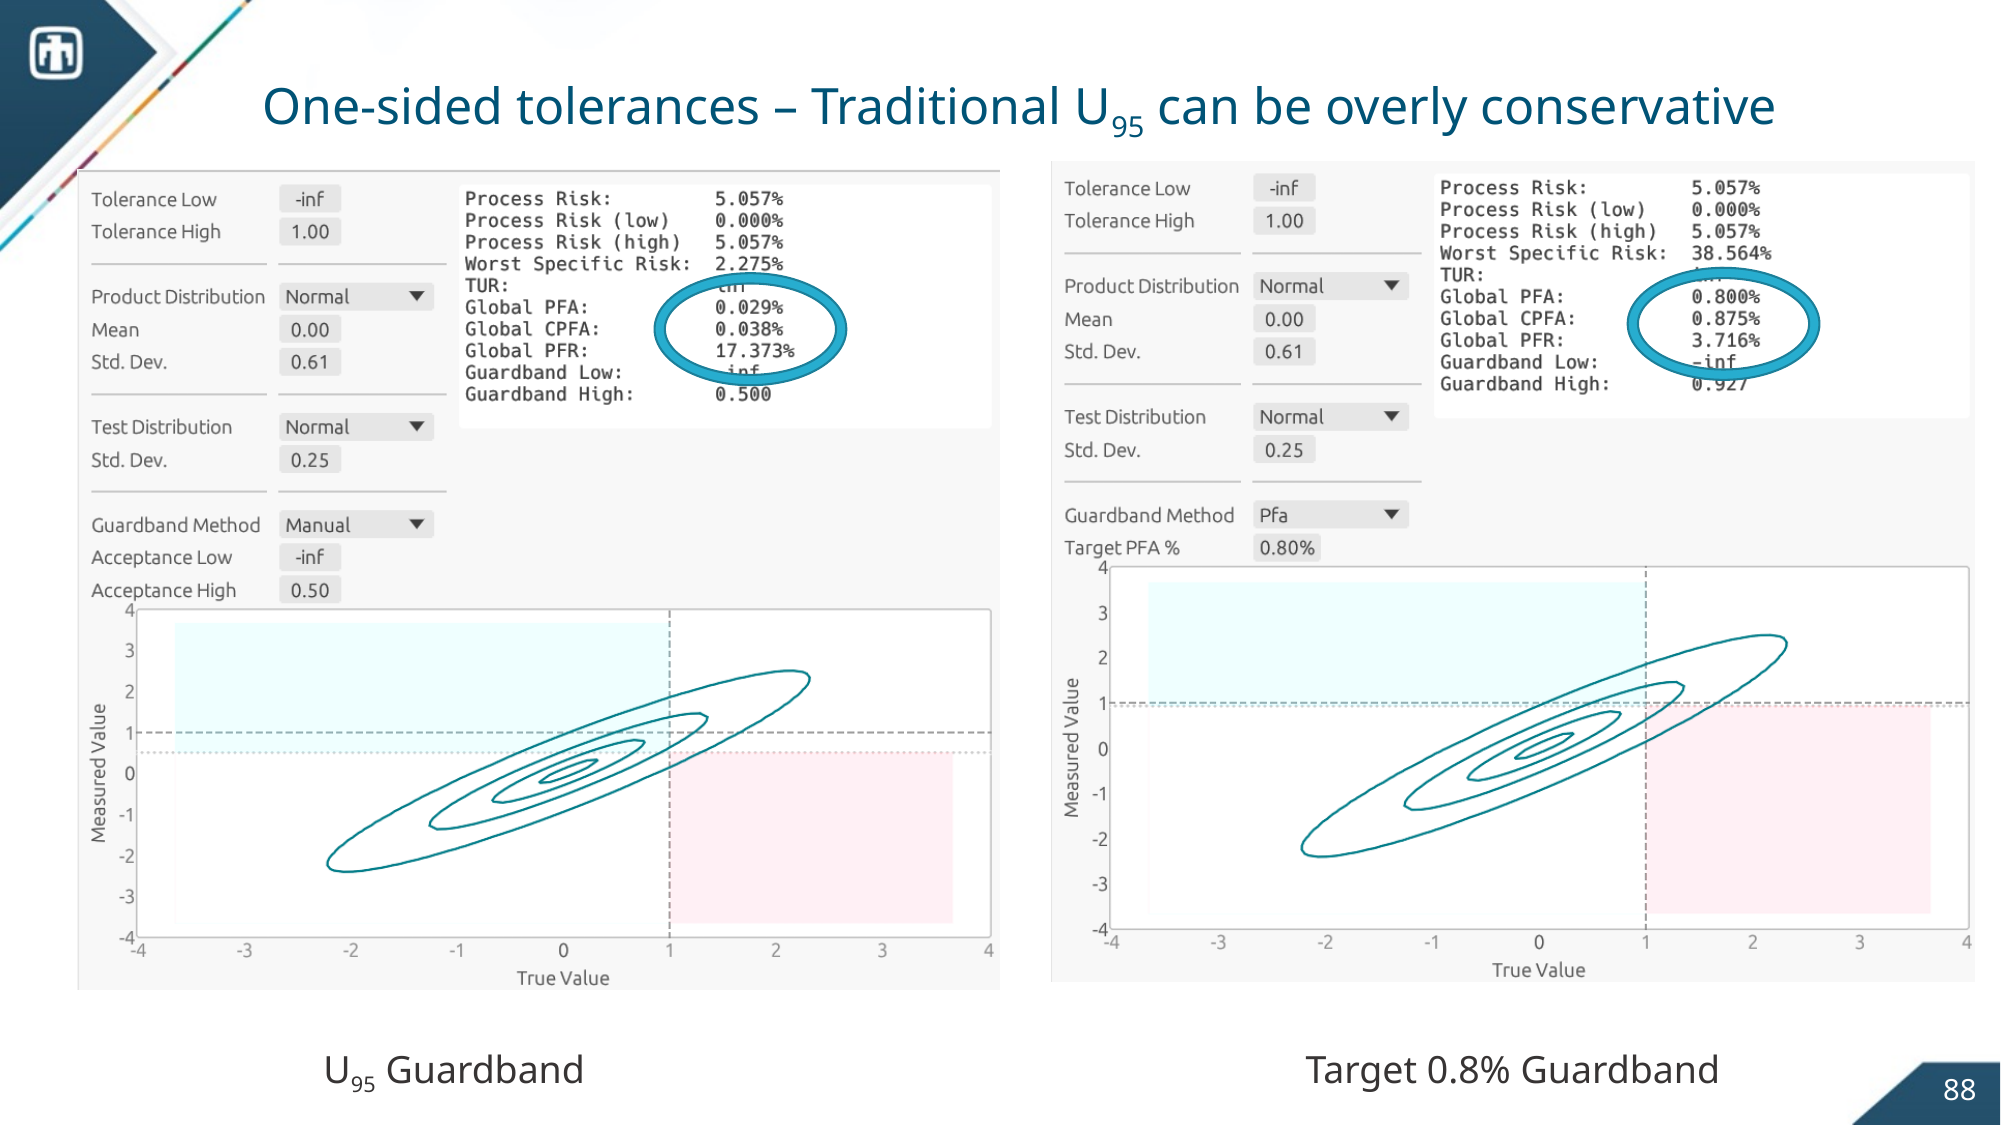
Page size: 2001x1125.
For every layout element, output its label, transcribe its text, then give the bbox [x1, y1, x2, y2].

title One-sided tolerances – Traditional U95 can be overly conservative [262, 42, 1919, 170]
picture [0, 0, 2001, 1125]
slide_number 88 [1919, 1061, 2000, 1122]
text_box U95 Guardband [308, 1038, 600, 1105]
text_box Target 0.8% Guardband [1290, 1038, 1736, 1099]
